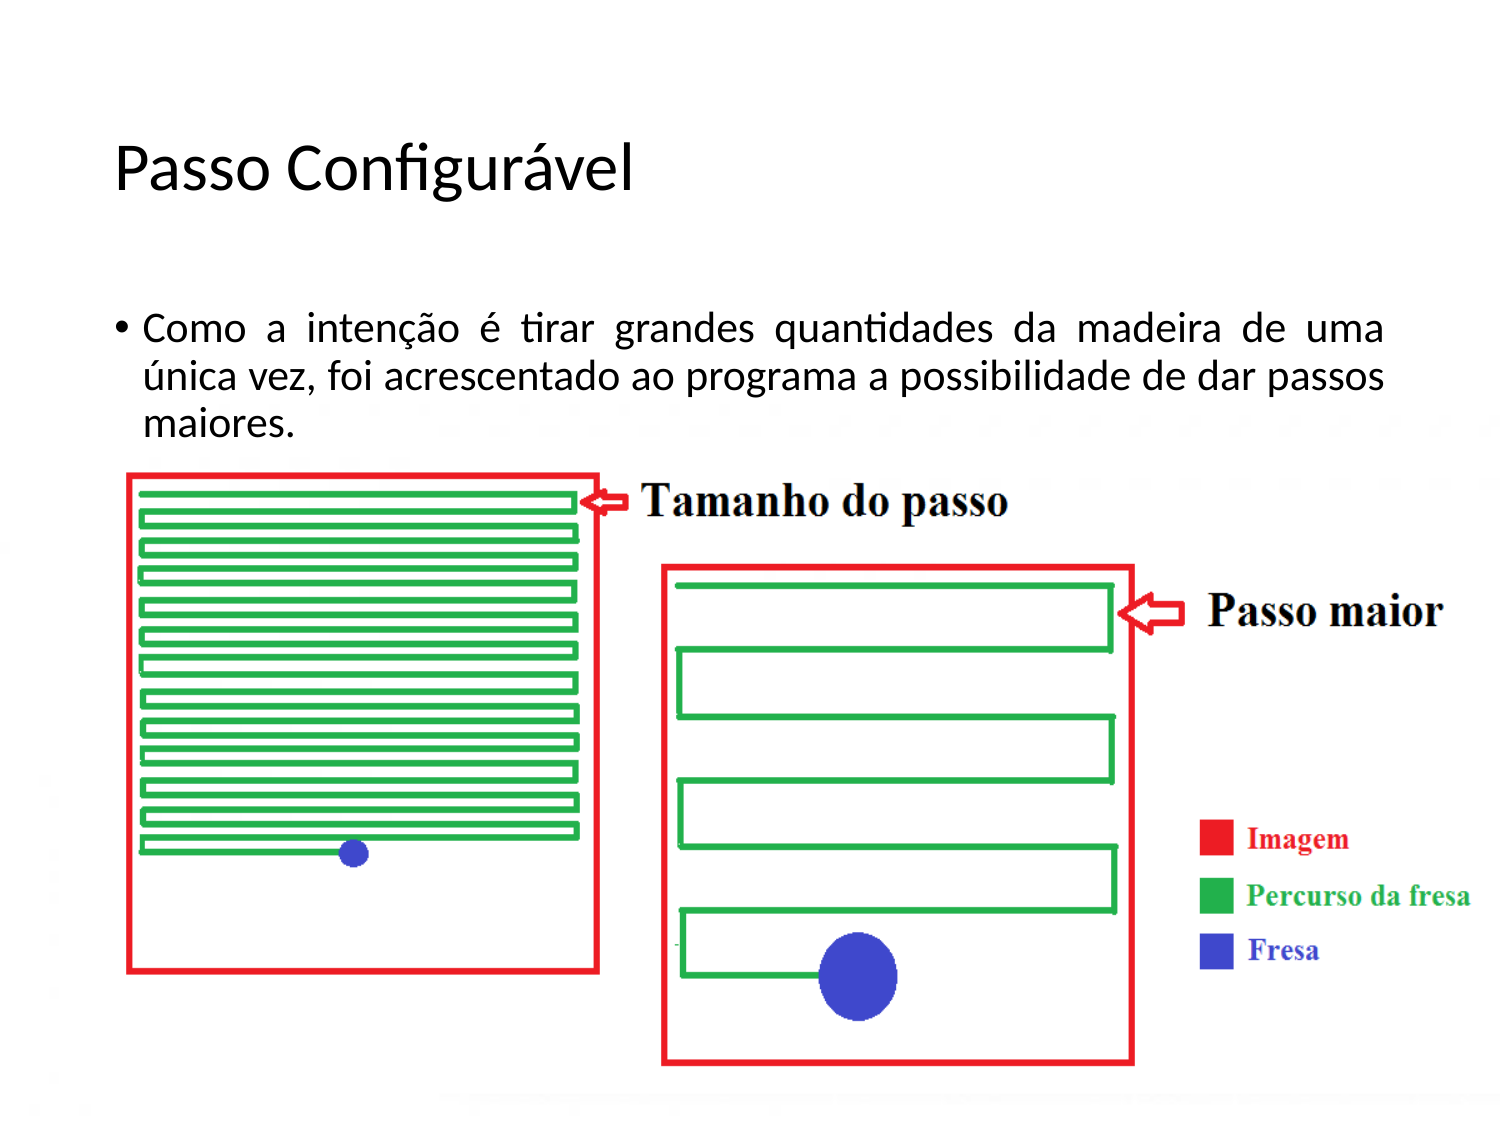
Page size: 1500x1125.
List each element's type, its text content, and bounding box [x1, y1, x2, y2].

title Passo Configurável [103, 59, 1397, 278]
list Como a intenção é tirar grandes quantidades da madeira de uma única vez, foi acrescentado ao programa a possibilidade de dar passos maiores. [103, 299, 1397, 352]
picture [0, 352, 1500, 1125]
